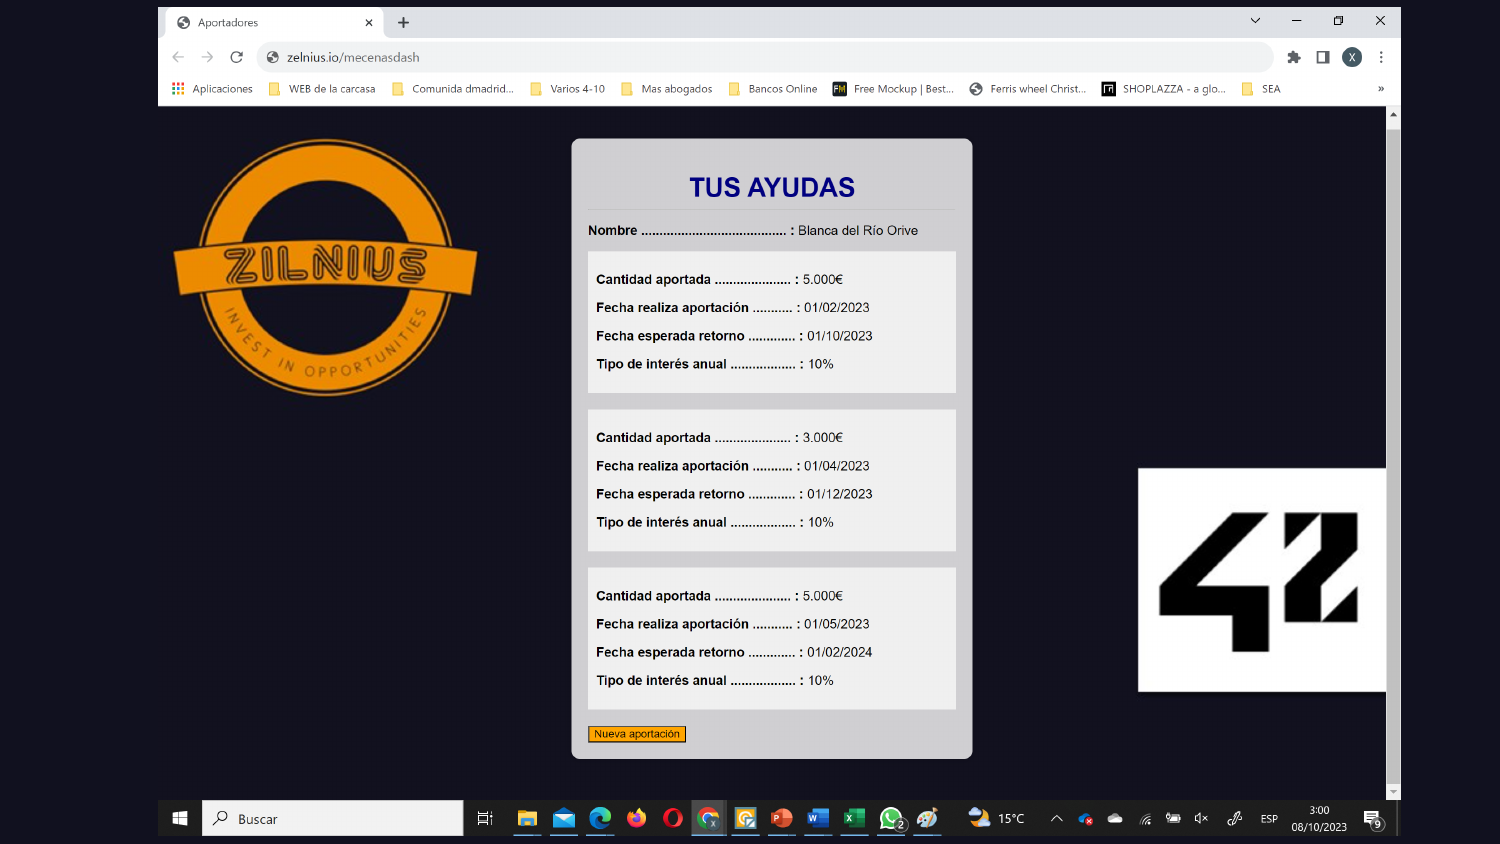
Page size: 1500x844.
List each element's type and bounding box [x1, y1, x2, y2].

picture [157, 7, 1401, 837]
